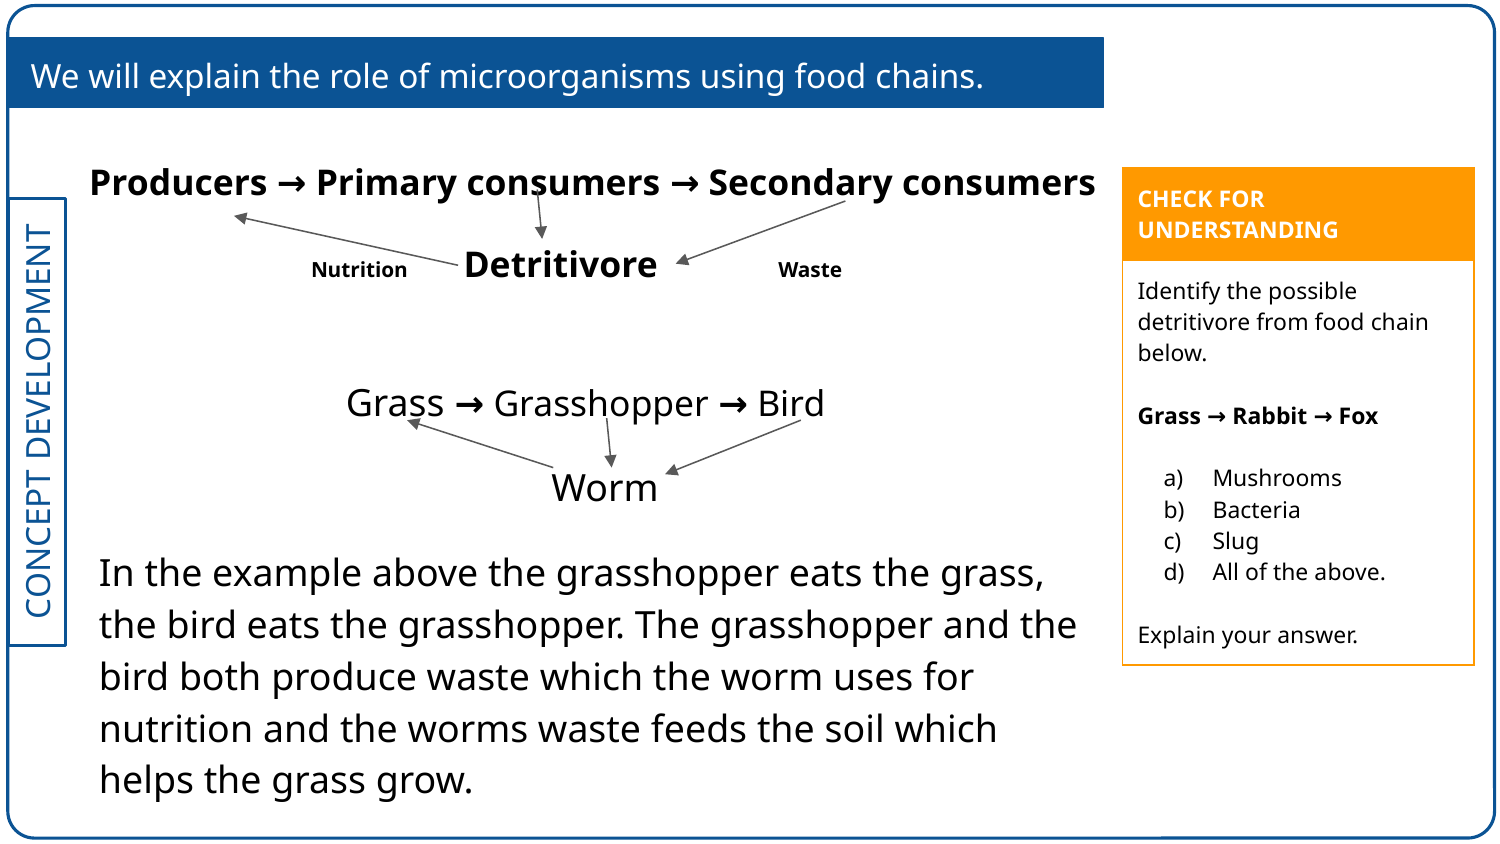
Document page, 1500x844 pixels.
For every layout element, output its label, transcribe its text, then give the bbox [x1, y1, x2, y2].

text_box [664, 419, 802, 475]
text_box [406, 419, 554, 468]
subtitle We will explain the role of microorganisms using food chains. [15, 43, 1097, 101]
list Grass → Grasshopper → Bird Worm In the example above the grasshopper eats the grass, the bird eats the grasshopper. The grasshopper and the bird both produce waste which the worm uses for nutrition and the worms waste feeds the soil which helps the grass grow. [83, 357, 1097, 807]
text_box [606, 417, 612, 468]
table_cell Identify the possible detritivore from food chain below. Grass → Rabbit → Fox Mushrooms Bacteria Slug All of the above. Explain your answer. [1123, 261, 1473, 664]
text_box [536, 189, 543, 240]
table_header CHECK FOR UNDERSTANDING [1123, 168, 1473, 259]
text_box Producers → Primary consumers → Secondary consumers Nutrition Detritivore Waste [74, 138, 1114, 320]
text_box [233, 215, 459, 266]
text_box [675, 200, 846, 264]
